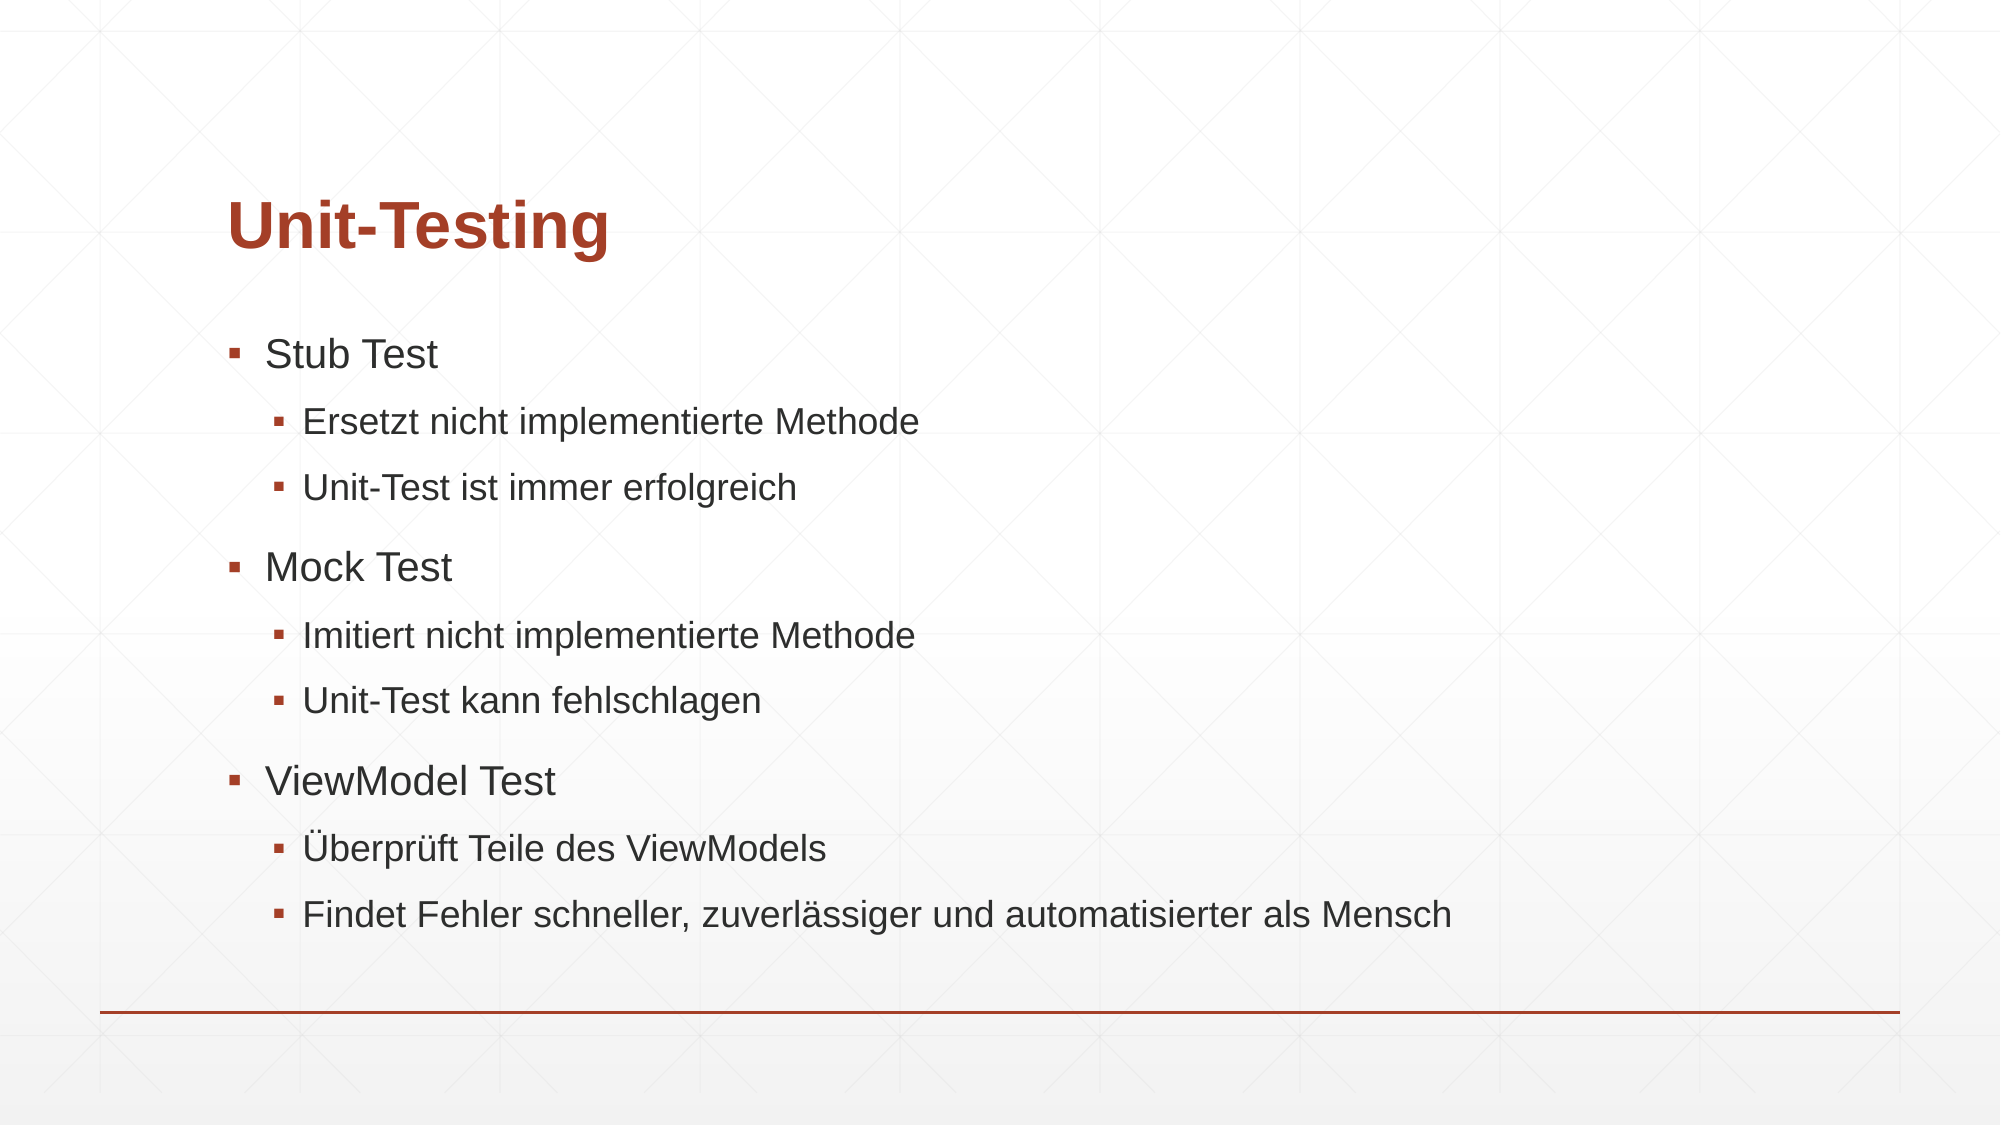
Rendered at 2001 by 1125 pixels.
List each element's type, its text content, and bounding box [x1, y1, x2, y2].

list Stub Test Ersetzt nicht implementierte Methode Unit-Test ist immer erfolgreich Mock Test Imitiert nicht implementierte Methode Unit-Test kann fehlschlagen ViewModel Test Überprüft Teile des ViewModels Findet Fehler schneller, zuverlässiger und automatisierter als Mensch [212, 324, 1788, 950]
title Unit-Testing [212, 82, 1788, 271]
